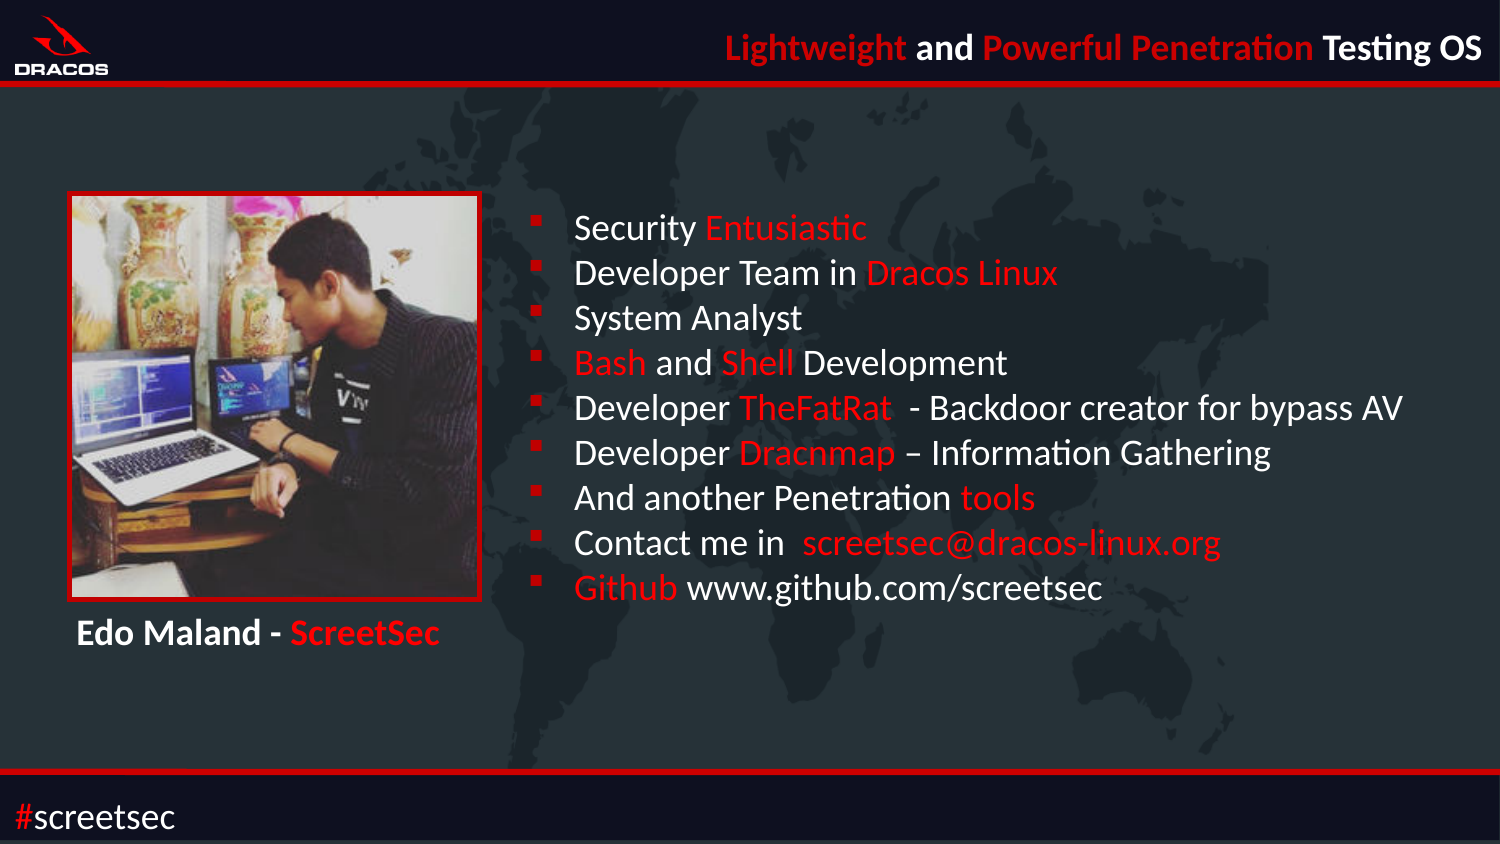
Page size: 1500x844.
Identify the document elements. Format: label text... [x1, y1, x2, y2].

text_box Lightweight and Powerful Penetration Testing OS [710, 15, 1498, 120]
text_box #screetsec [0, 784, 263, 844]
text_box Security Entusiastic Developer Team in Dracos Linux System Analyst Bash and Shell Development Developer TheFatRat - Backdoor creator for bypass AV Developer Dracnmap – Information Gathering And another Penetration tools Contact me in screetsec@dracos-linux.org Github www.github.com/screetsec [512, 195, 1425, 600]
text_box [0, 773, 1500, 842]
picture [14, 15, 109, 75]
text_box Edo Maland - ScreetSec [61, 600, 478, 660]
text_box [0, 0, 1500, 83]
picture [0, 86, 1500, 770]
